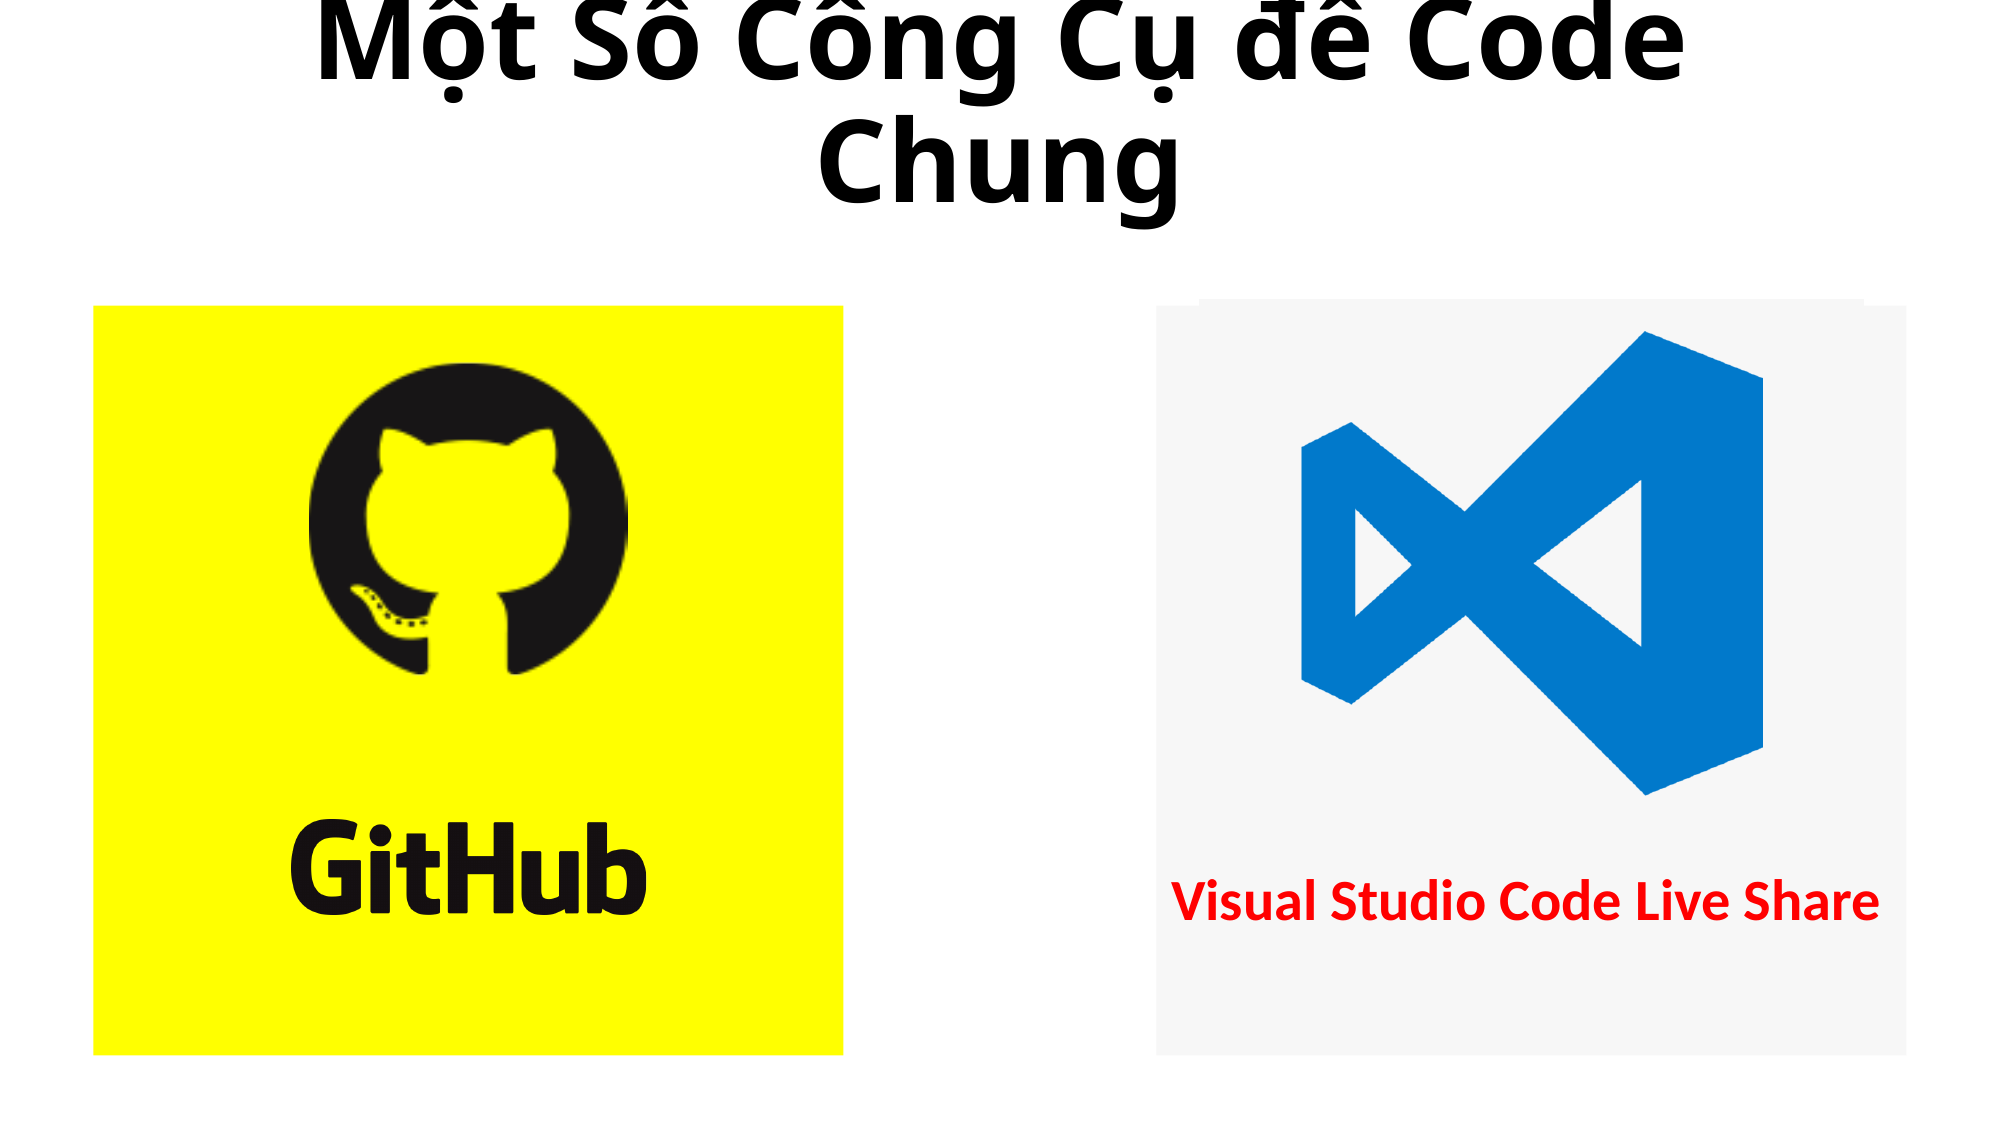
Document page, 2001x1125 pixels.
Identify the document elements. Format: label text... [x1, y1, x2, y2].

picture [1199, 299, 1864, 826]
picture [309, 361, 628, 681]
text_box [1155, 305, 1907, 1057]
text_box Visual Studio Code Live Share [1156, 854, 1907, 940]
picture [263, 783, 674, 953]
text_box [92, 305, 844, 1057]
